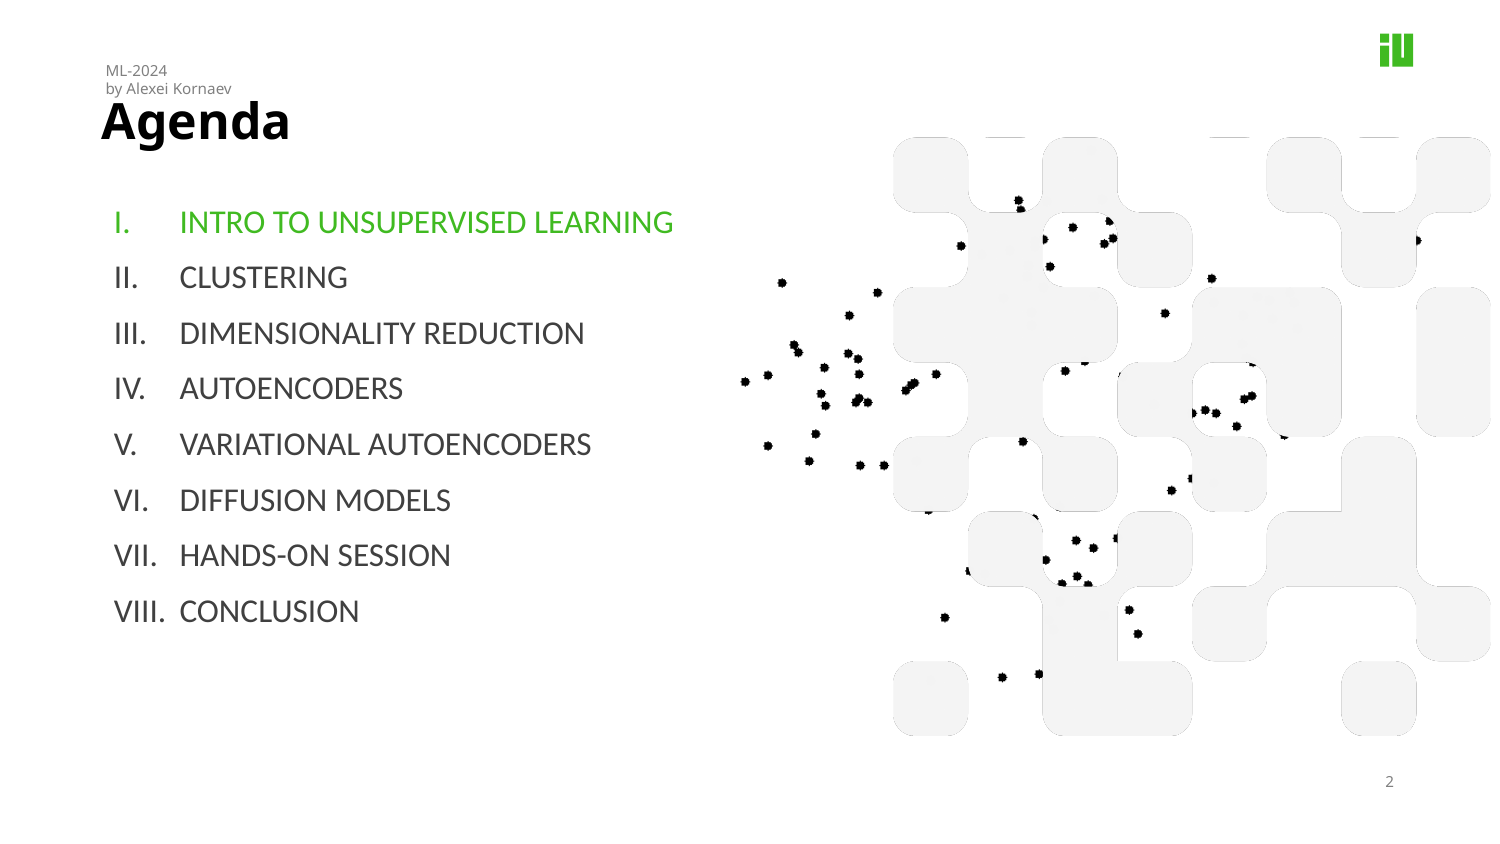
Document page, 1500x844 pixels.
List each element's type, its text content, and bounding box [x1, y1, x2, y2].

text_box ML-2024 by Alexei Kornaev [98, 57, 605, 102]
title Agenda [86, 89, 1381, 146]
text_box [1380, 33, 1414, 67]
picture [632, 101, 1500, 753]
text_box INTRO TO UNSUPERVISED LEARNING CLUSTERING DIMENSIONALITY REDUCTION AUTOENCODERS VARIATIONAL AUTOENCODERS DIFFUSION MODELS HANDS-ON SESSION CONCLUSION [99, 192, 632, 674]
slide_number 2 [1071, 759, 1410, 805]
